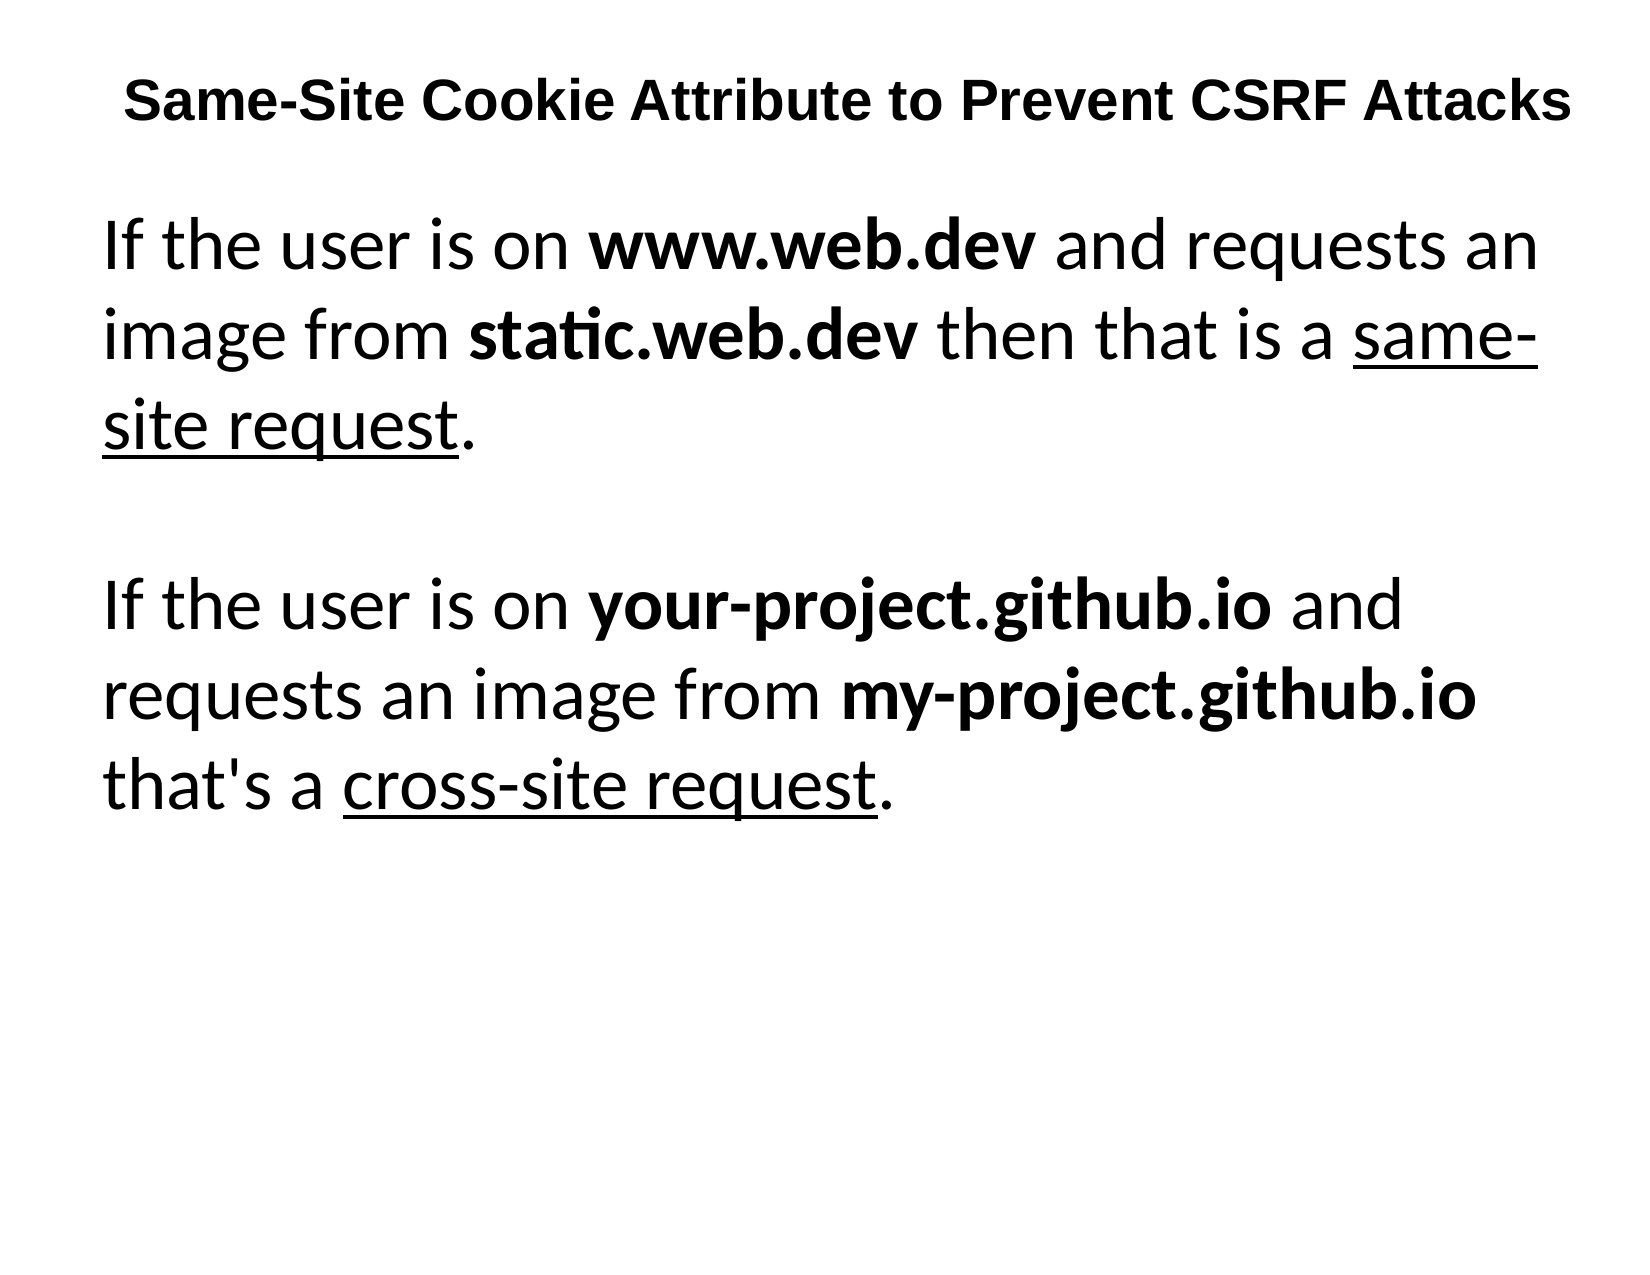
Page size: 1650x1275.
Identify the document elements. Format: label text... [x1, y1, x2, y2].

title Same-Site Cookie Attribute to Prevent CSRF Attacks [87, 62, 1611, 204]
text_box If the user is on www.web.dev and requests an image from static.web.dev then that is a same-site request. If the user is on your-project.github.io and requests an image from my-project.github.io that's a cross-site request. [87, 204, 1563, 923]
